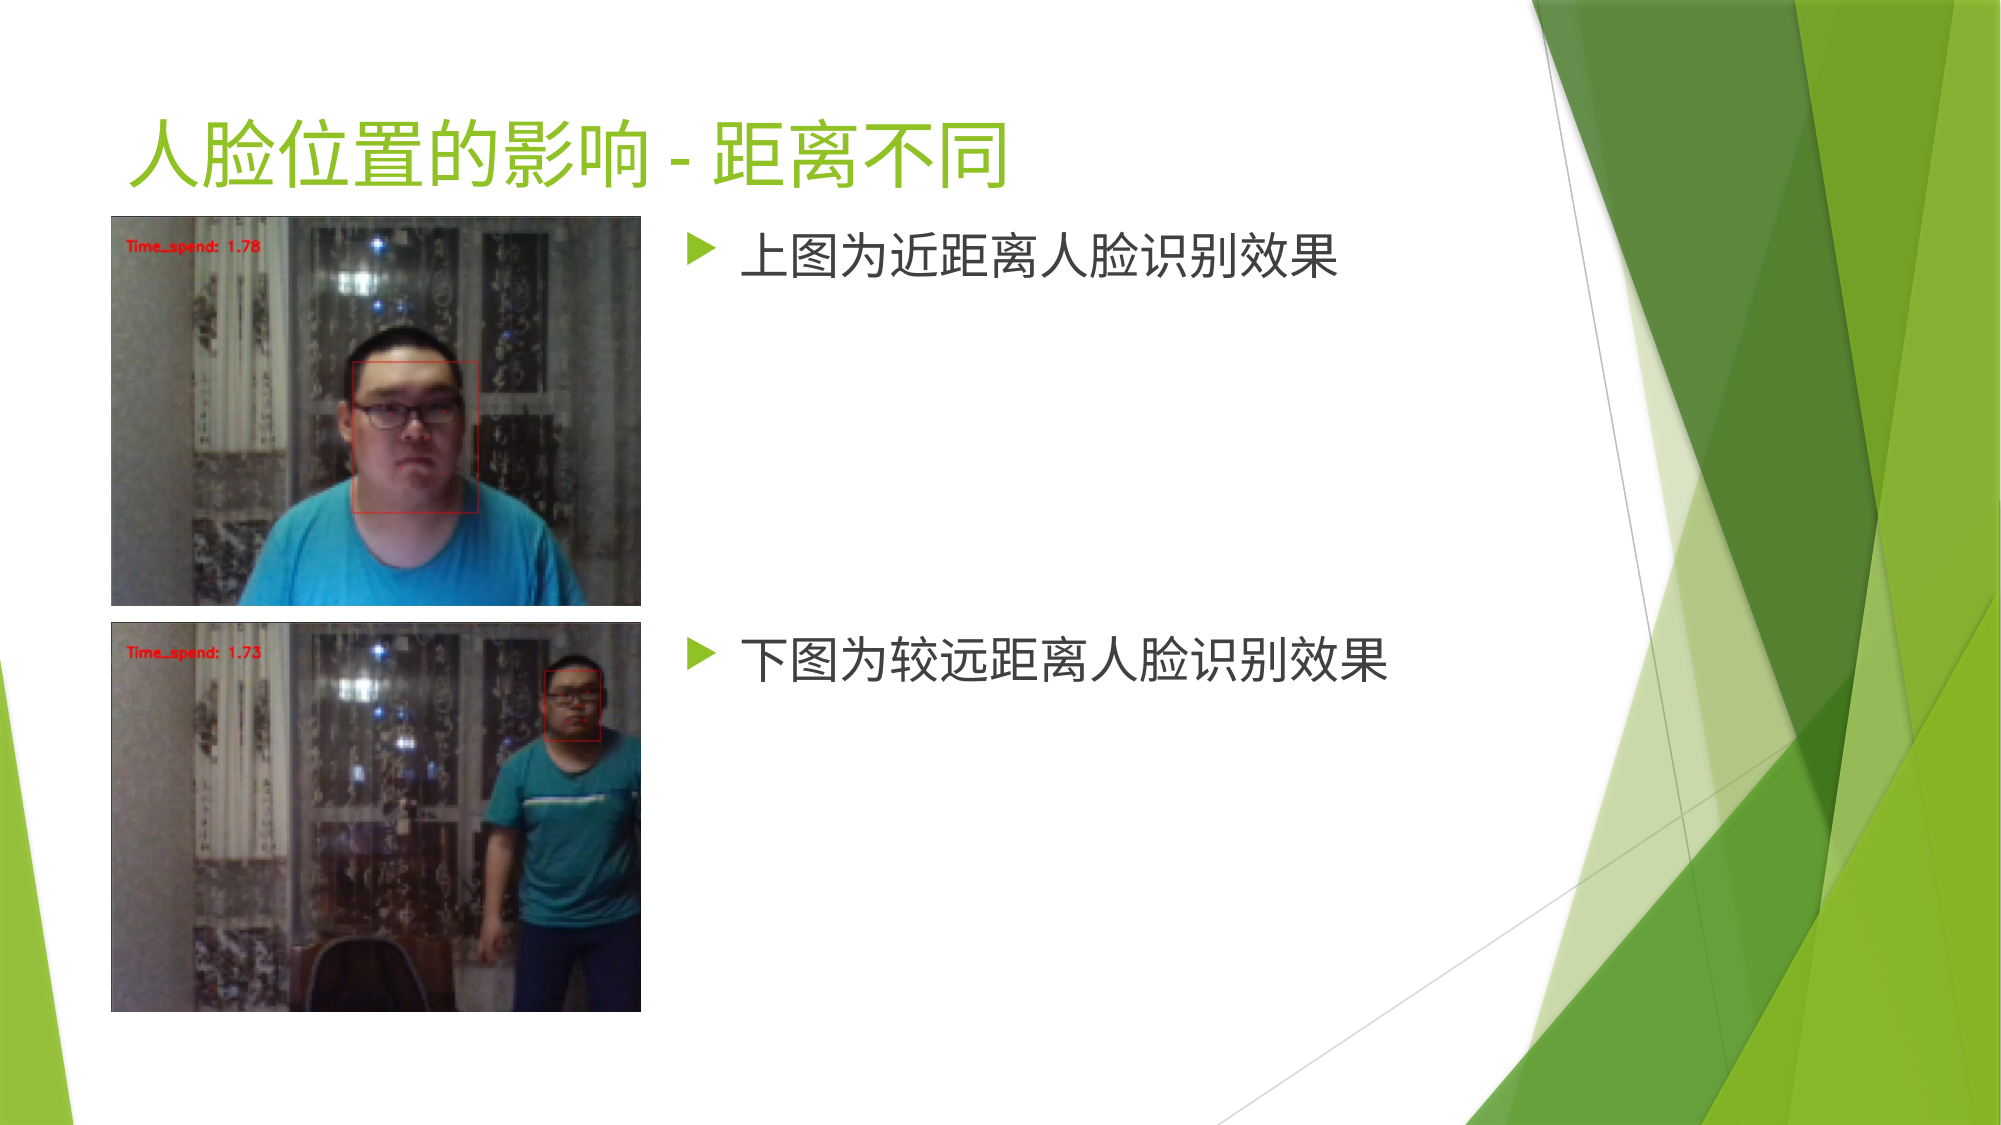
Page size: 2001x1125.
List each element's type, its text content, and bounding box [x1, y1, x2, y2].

picture [110, 216, 642, 607]
title 人脸位置的影响-距离不同 [111, 99, 1522, 217]
list 上图为近距离人脸识别效果 下图为较远距离人脸识别效果 [668, 216, 1473, 991]
picture [110, 622, 642, 1013]
